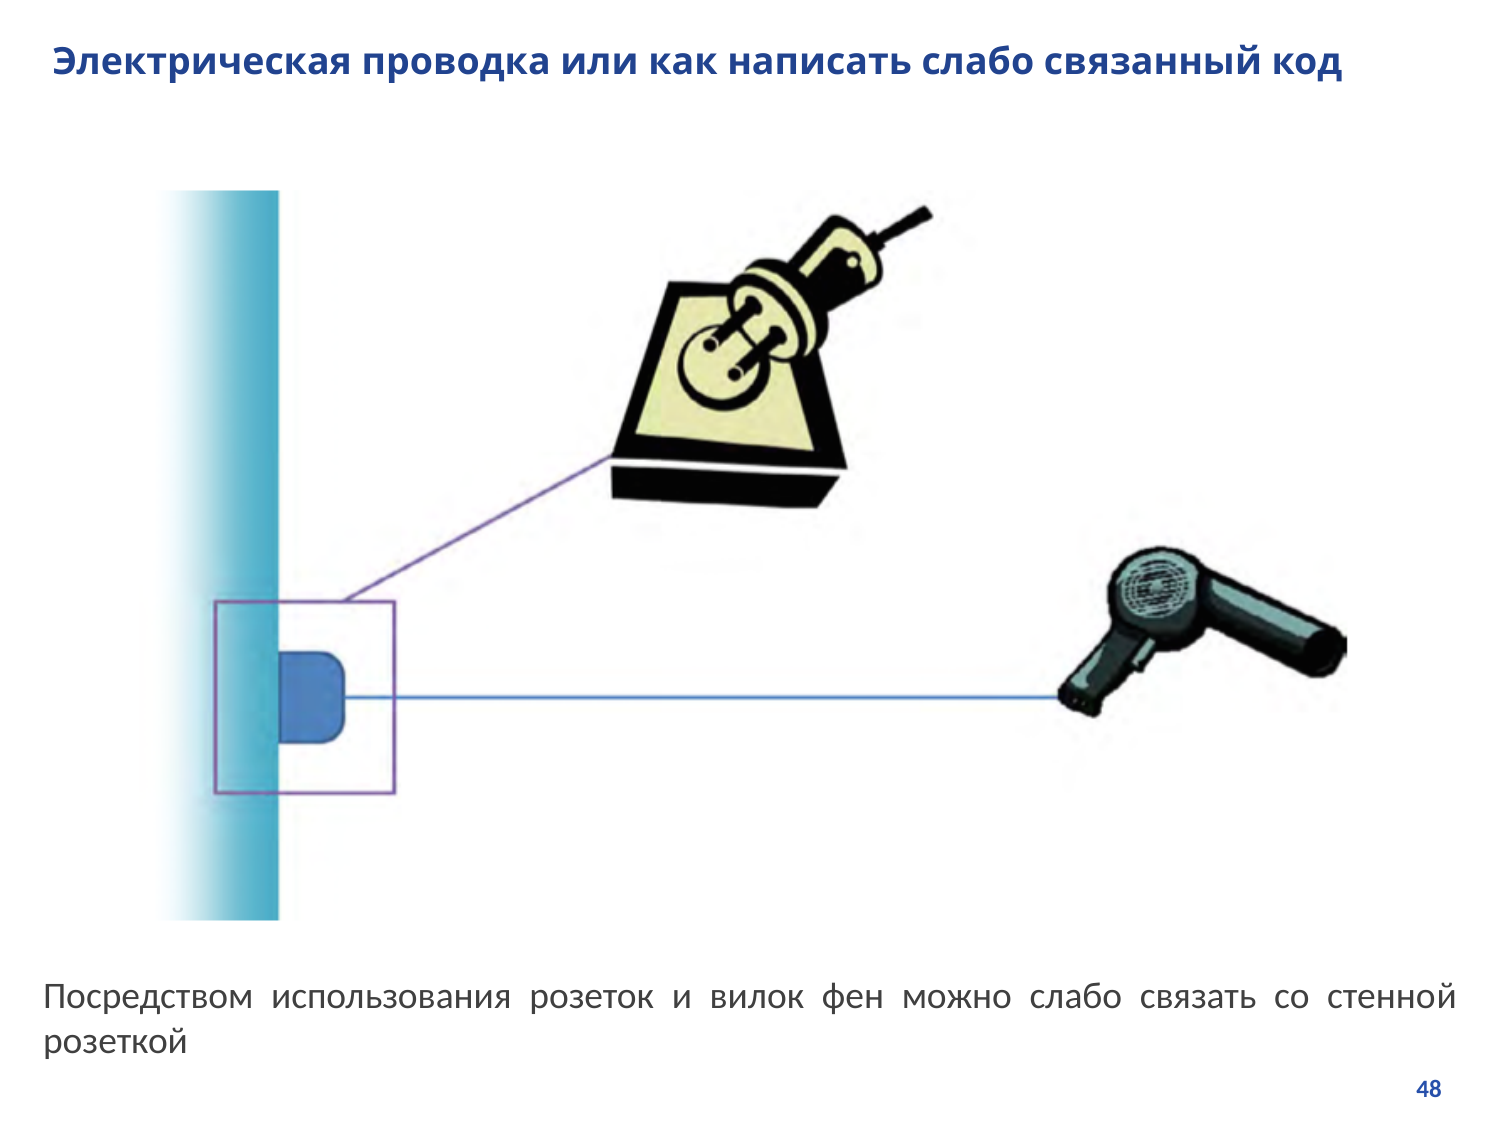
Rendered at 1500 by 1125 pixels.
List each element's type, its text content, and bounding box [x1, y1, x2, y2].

title Электрическая проводка или как написать слабо связанный код [36, 29, 1469, 90]
picture [112, 137, 1376, 941]
text_box Посредством использования розеток и вилок фен можно слабо связать со стенной розеткой [35, 963, 1465, 1069]
